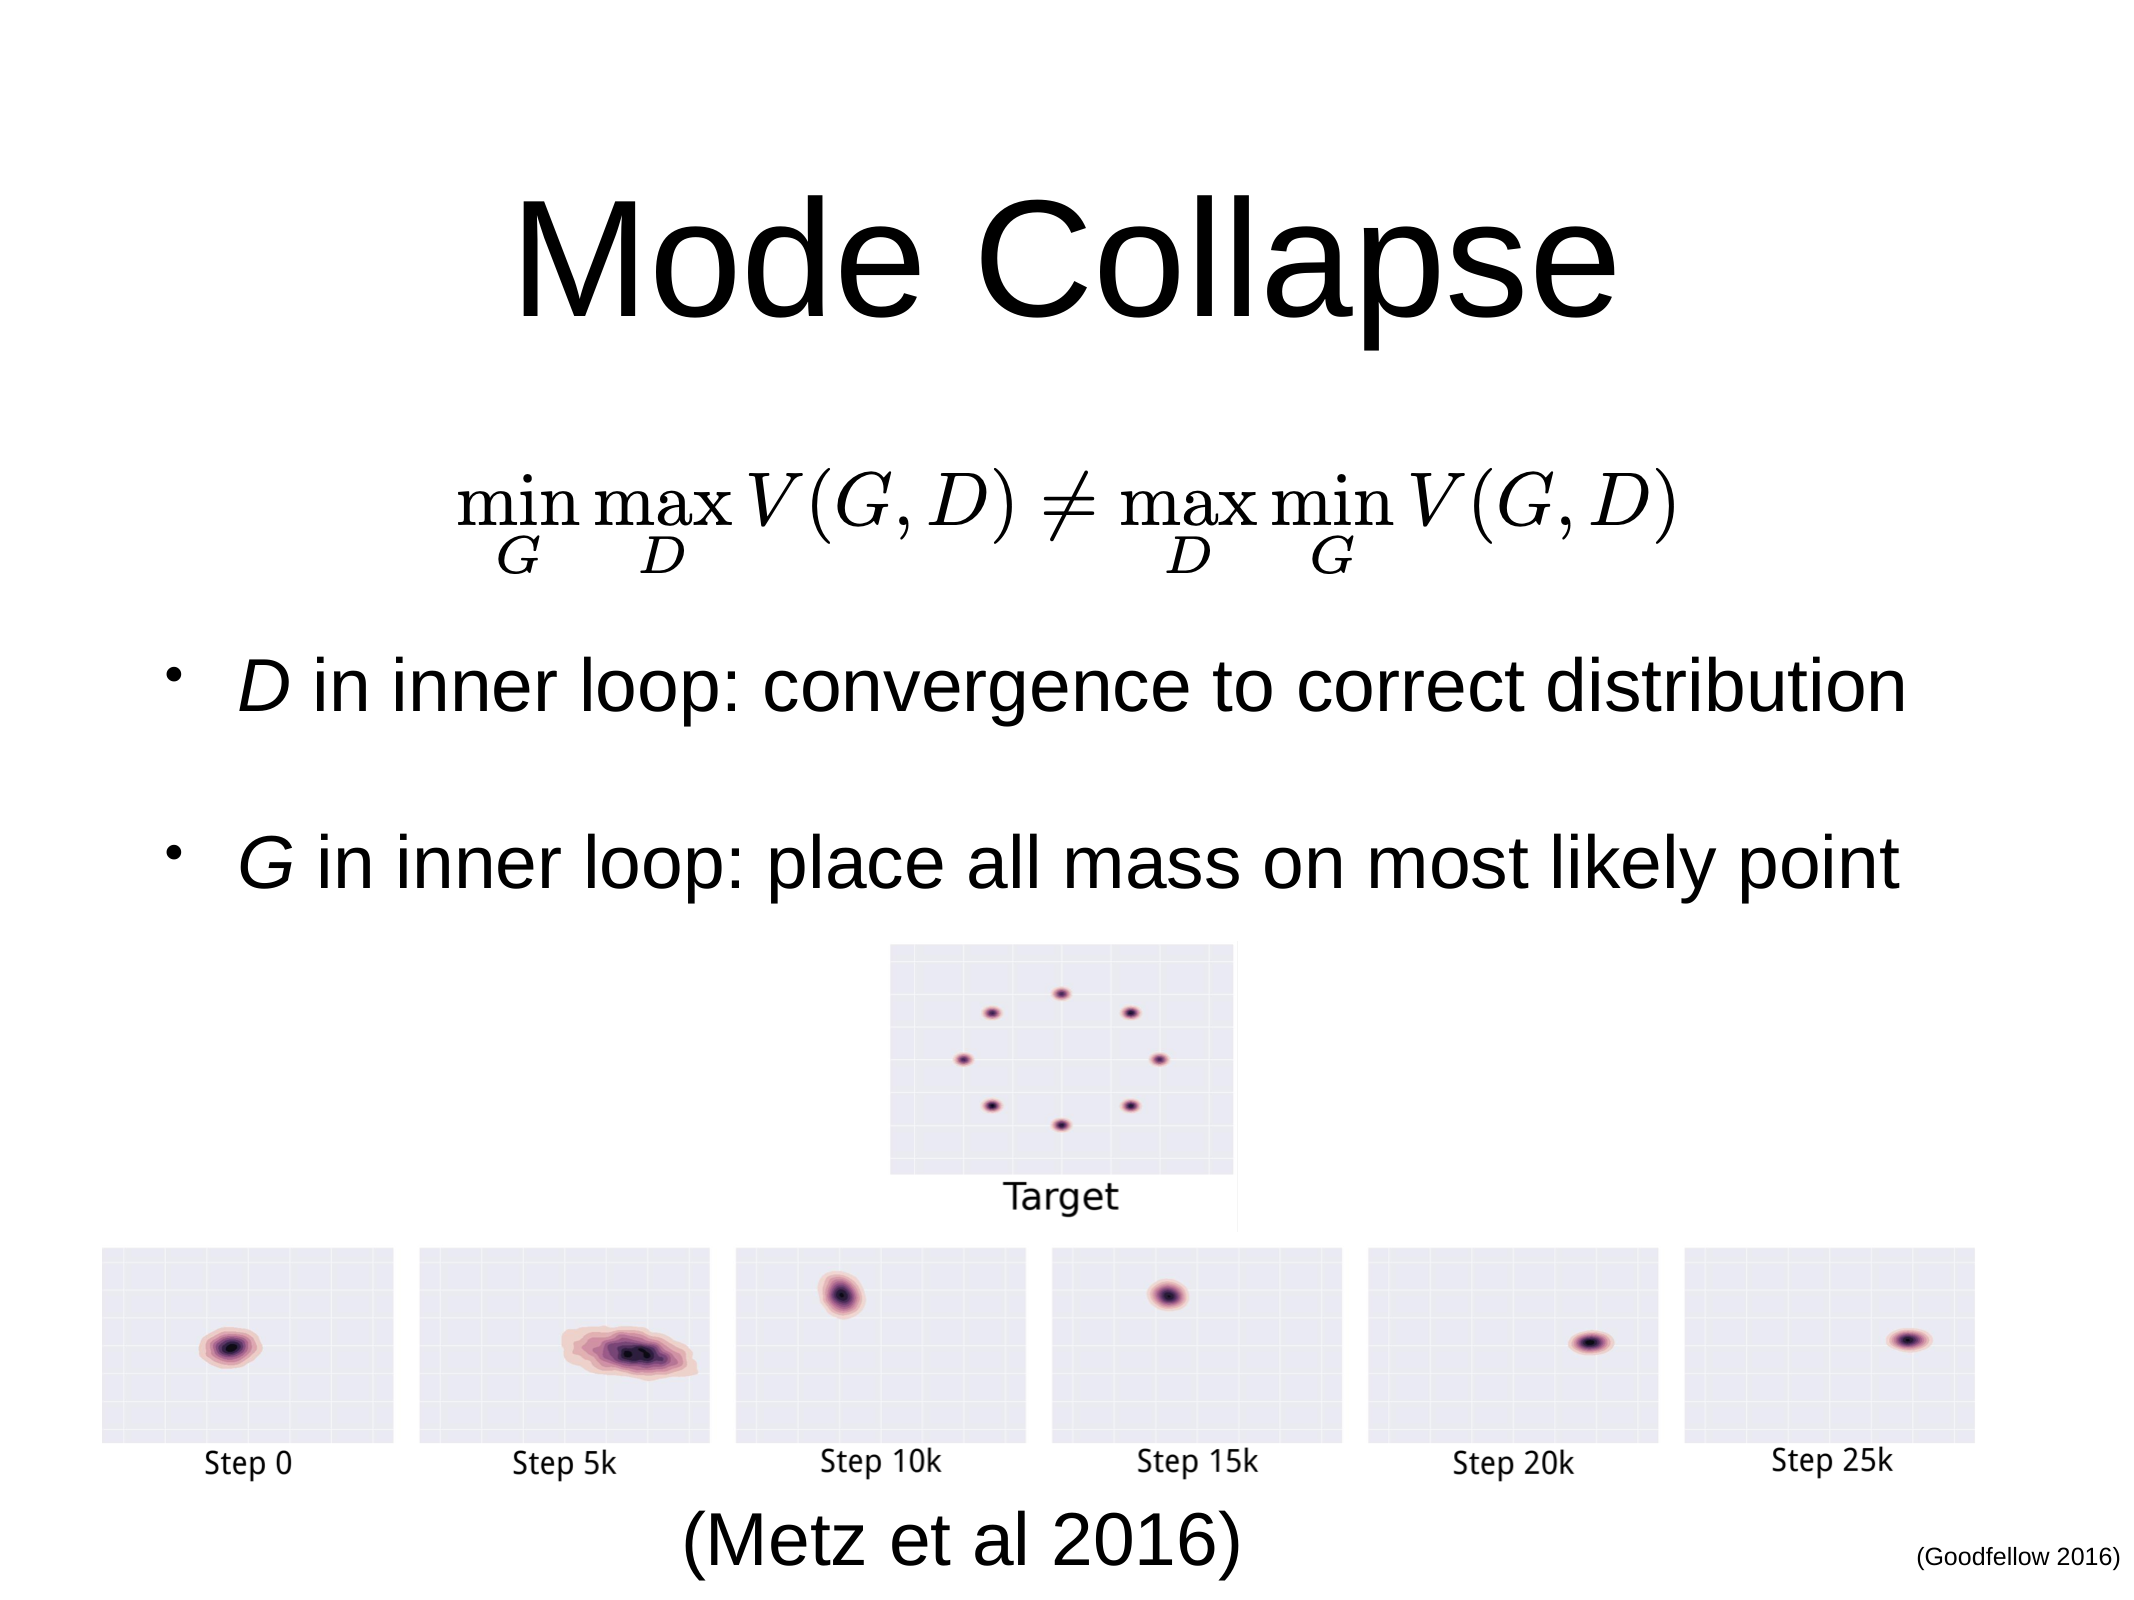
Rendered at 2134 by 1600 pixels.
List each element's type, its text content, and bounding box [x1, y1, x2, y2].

text_box (Metz et al 2016) [672, 1515, 1253, 1589]
picture [456, 467, 1677, 575]
title Mode Collapse [155, 72, 1978, 253]
list D in inner loop: convergence to correct distribution G in inner loop: place all mass on most likely point [155, 253, 1978, 1239]
picture [89, 940, 1978, 1507]
